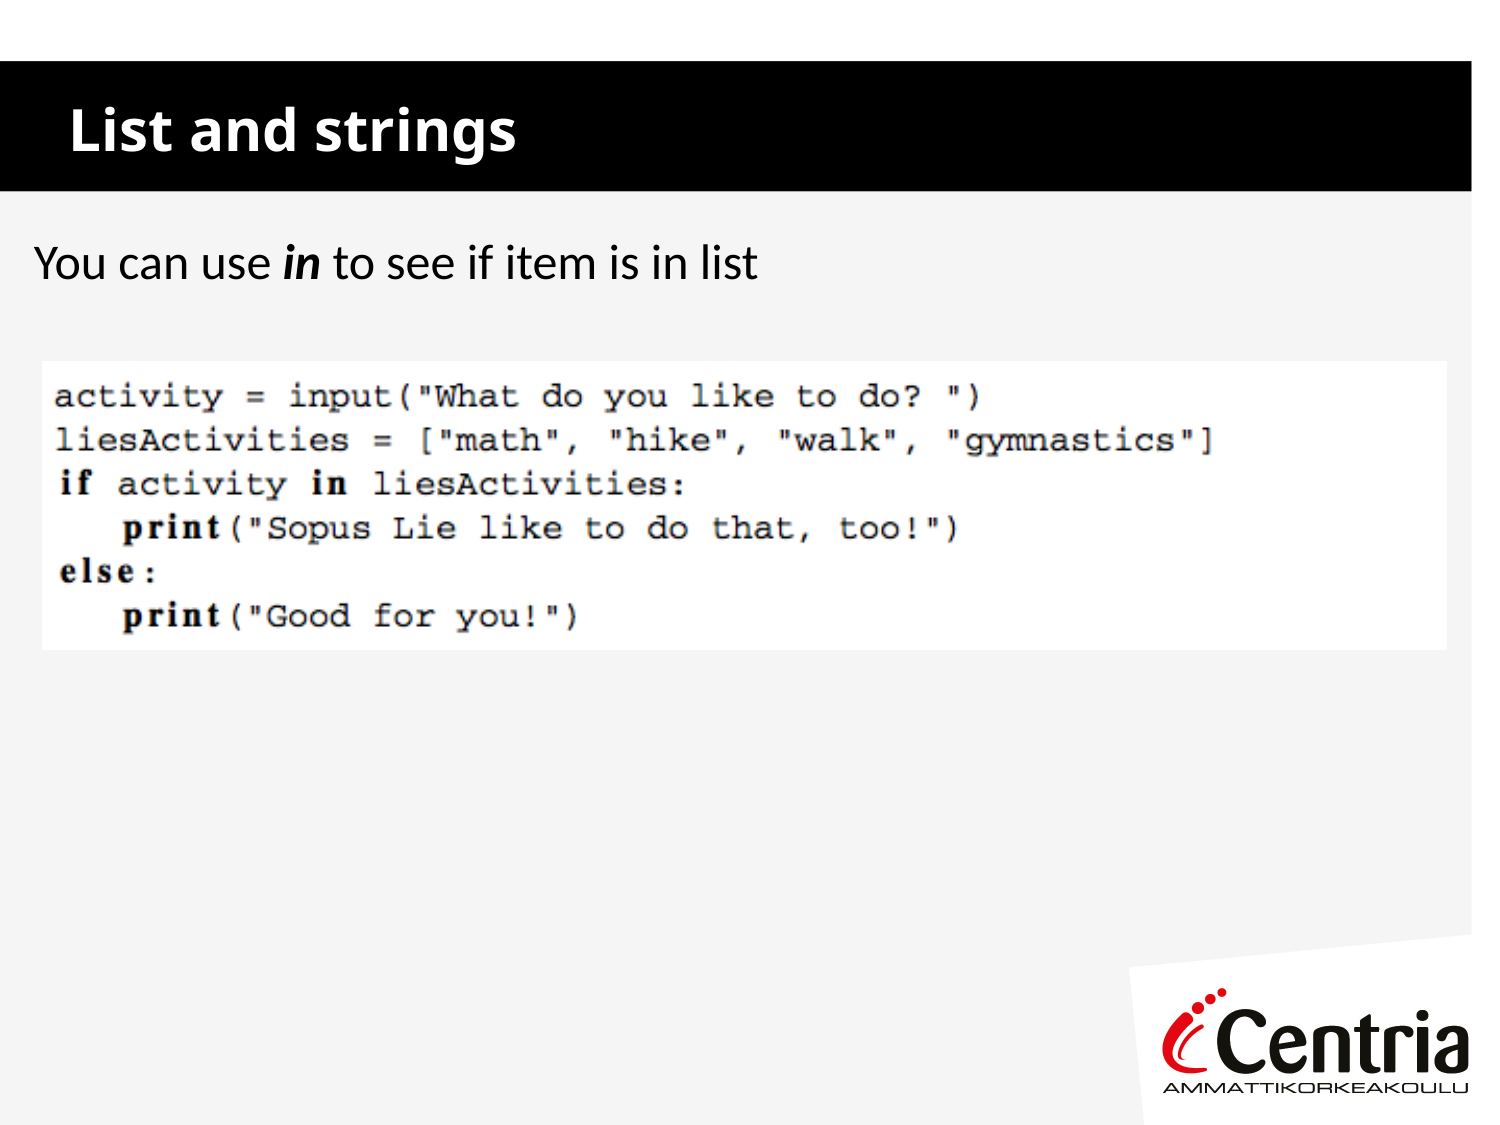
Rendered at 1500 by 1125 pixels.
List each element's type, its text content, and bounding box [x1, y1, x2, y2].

picture [0, 0, 1500, 1125]
text_box You can use in to see if item is in list [19, 222, 1447, 298]
text_box List and strings [54, 65, 1462, 172]
